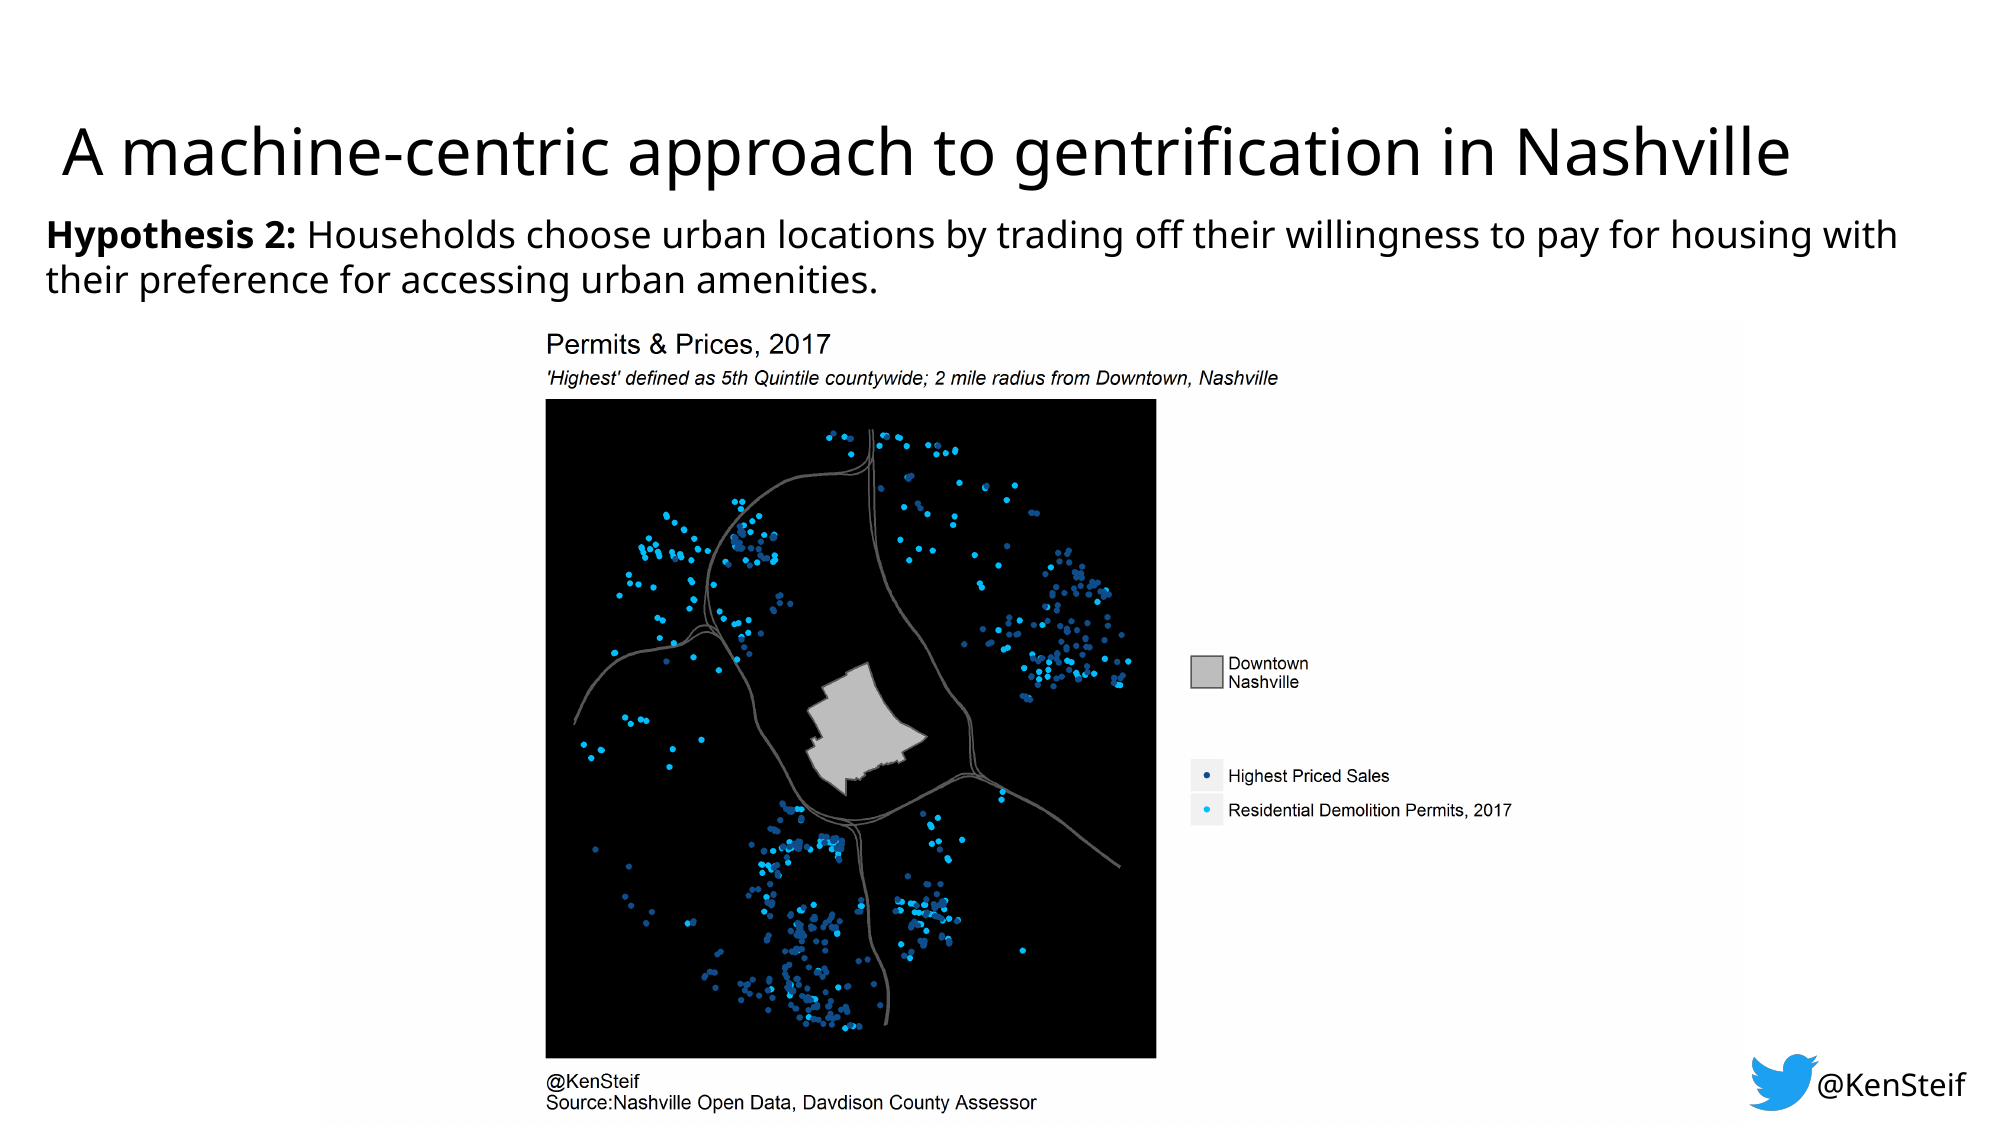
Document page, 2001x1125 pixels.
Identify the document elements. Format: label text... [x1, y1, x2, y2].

picture [1749, 1054, 1819, 1112]
text_box @KenSteif [1796, 1053, 1986, 1112]
picture [318, 322, 1746, 1125]
text_box Hypothesis 2: Households choose urban locations by trading off their willingness to pay for housing with their preference for accessing urban amenities. [30, 203, 1970, 309]
title A machine-centric approach to gentrification in Nashville [47, 54, 1921, 198]
